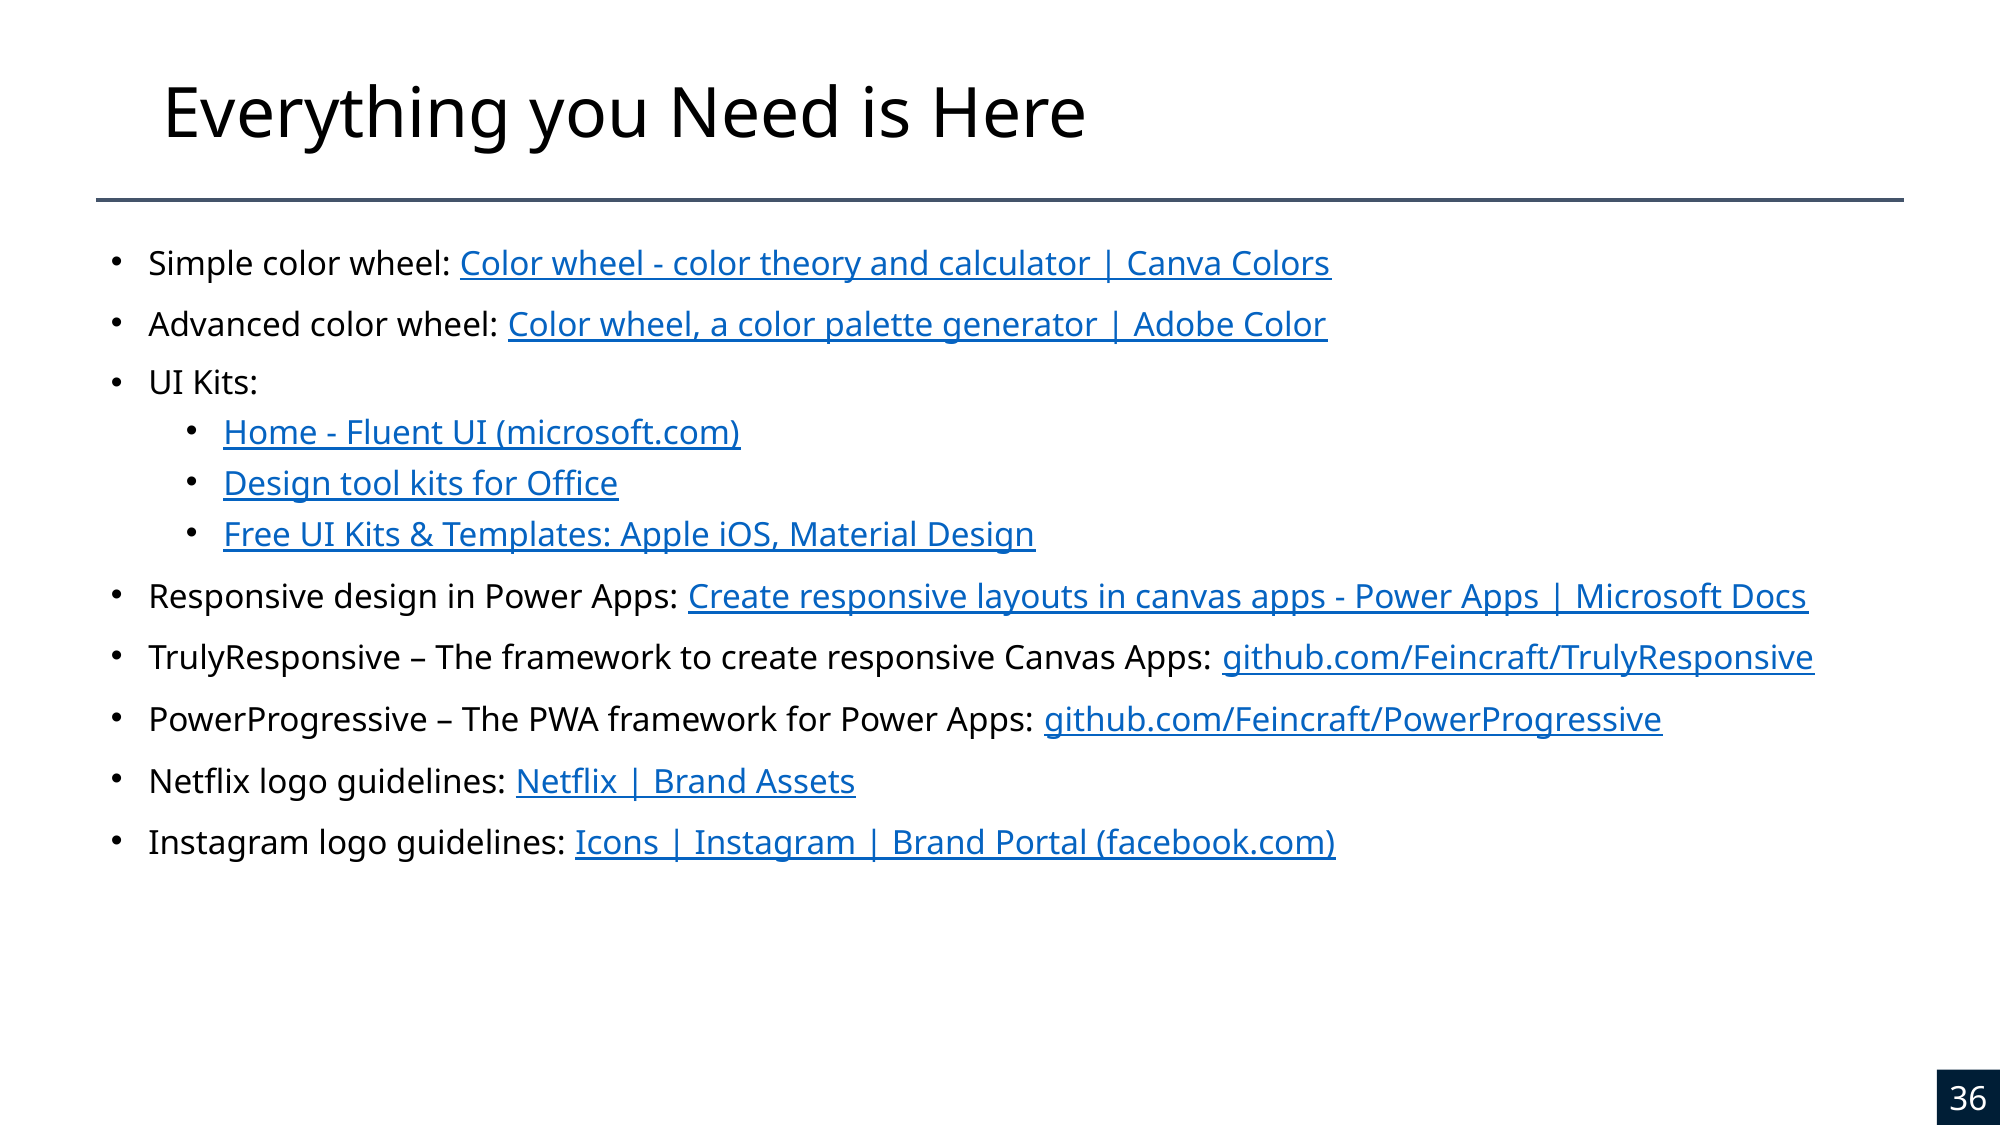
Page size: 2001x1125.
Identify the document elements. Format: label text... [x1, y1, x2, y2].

text_box [1936, 1069, 2000, 1076]
text_box [1936, 1117, 2000, 1125]
text_box 36 [1936, 1076, 2000, 1117]
title Everything you Need is Here [147, 69, 1955, 161]
list Simple color wheel: Color wheel - color theory and calculator | Canva Colors Advanced color wheel: Color wheel, a color palette generator | Adobe Color UI Kits: Home - Fluent UI (microsoft.com) Design tool kits for Office Free UI Kits & Templates: Apple iOS, Material Design Responsive design in Power Apps: Create responsive layouts in canvas apps - Power Apps | Microsoft Docs TrulyResponsive – The framework to create responsive Canvas Apps: github.com/Feincraft/TrulyResponsive PowerProgressive – The PWA framework for Power Apps: github.com/Feincraft/PowerProgressive Netflix logo guidelines: Netflix | Brand Assets Instagram logo guidelines: Icons | Instagram | Brand Portal (facebook.com) [95, 235, 1904, 1125]
